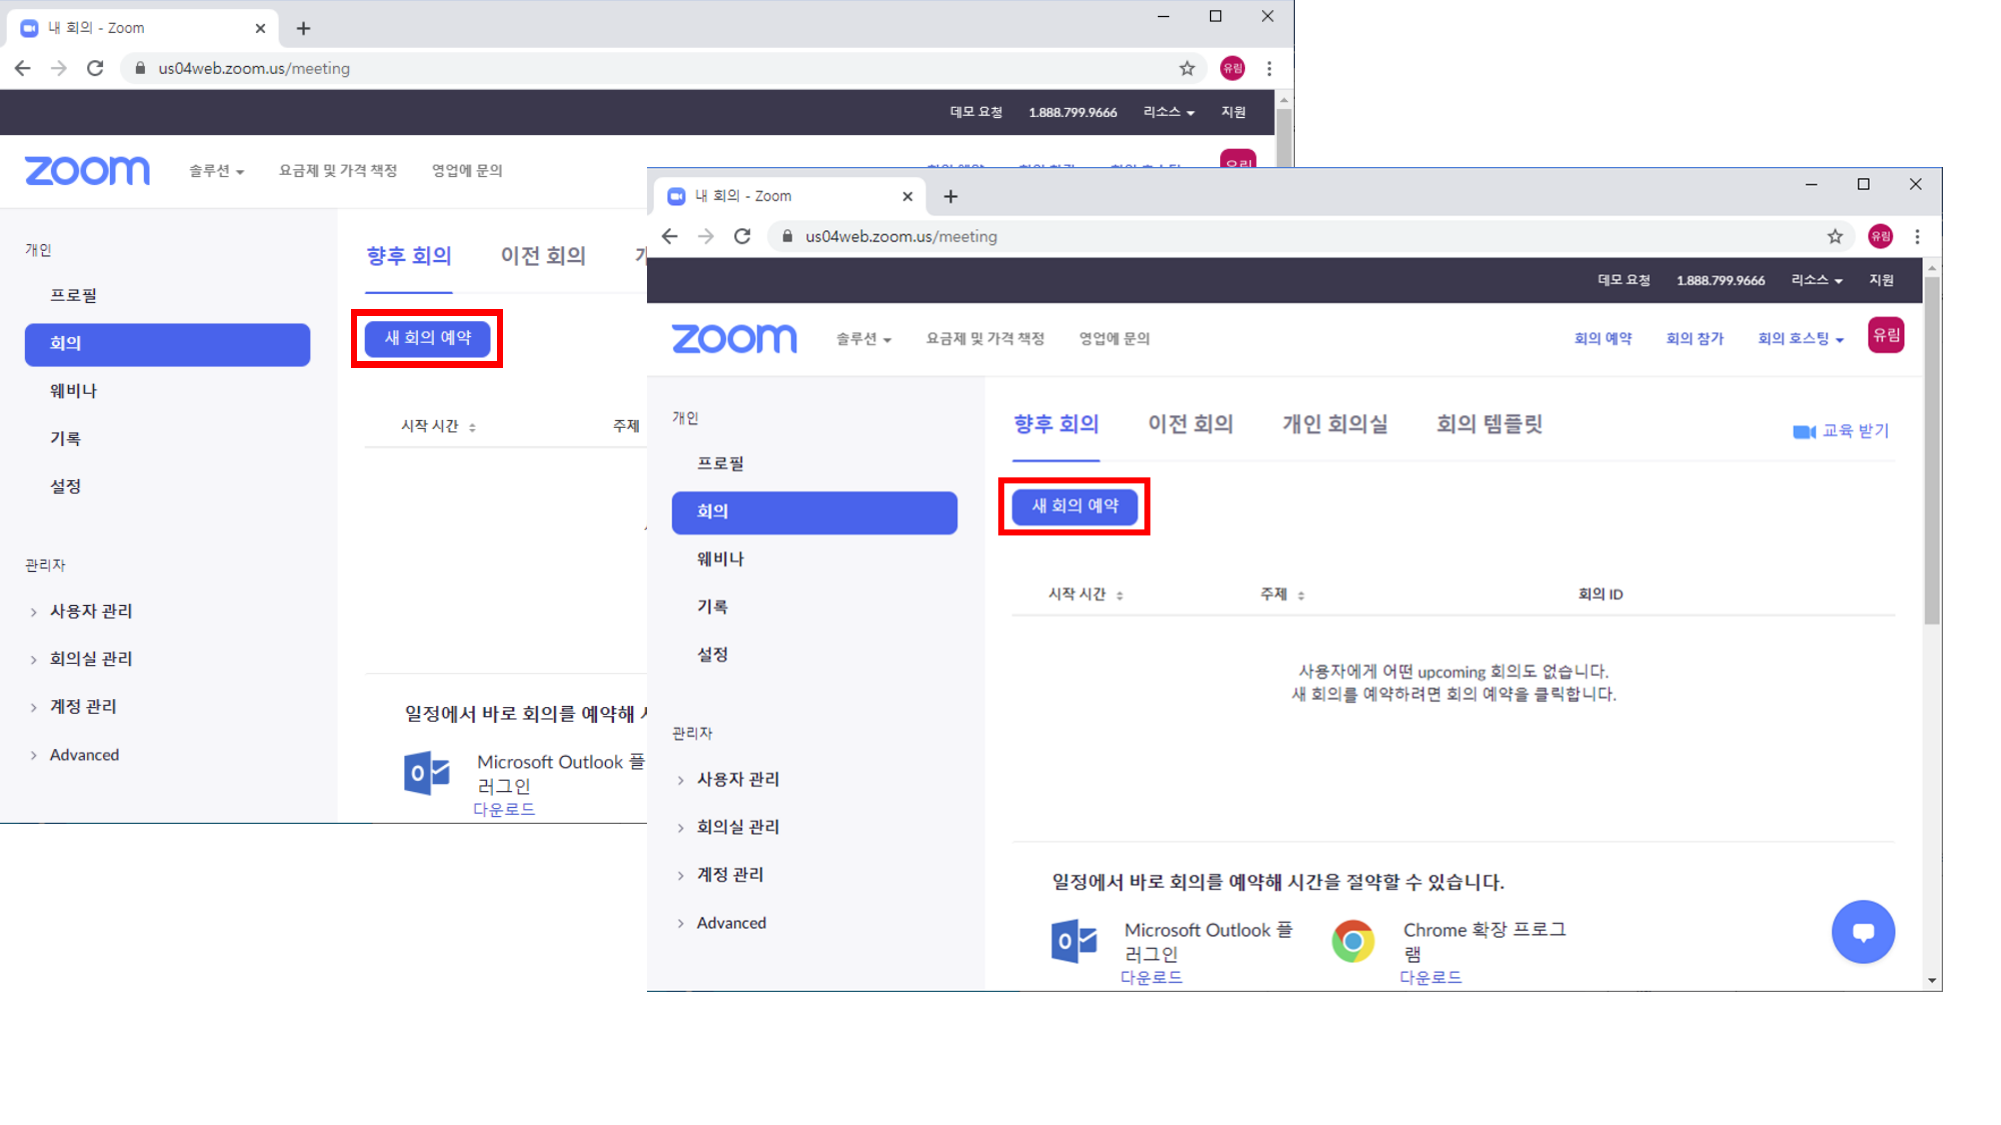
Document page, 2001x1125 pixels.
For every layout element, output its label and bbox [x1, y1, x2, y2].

picture [0, 0, 1943, 992]
